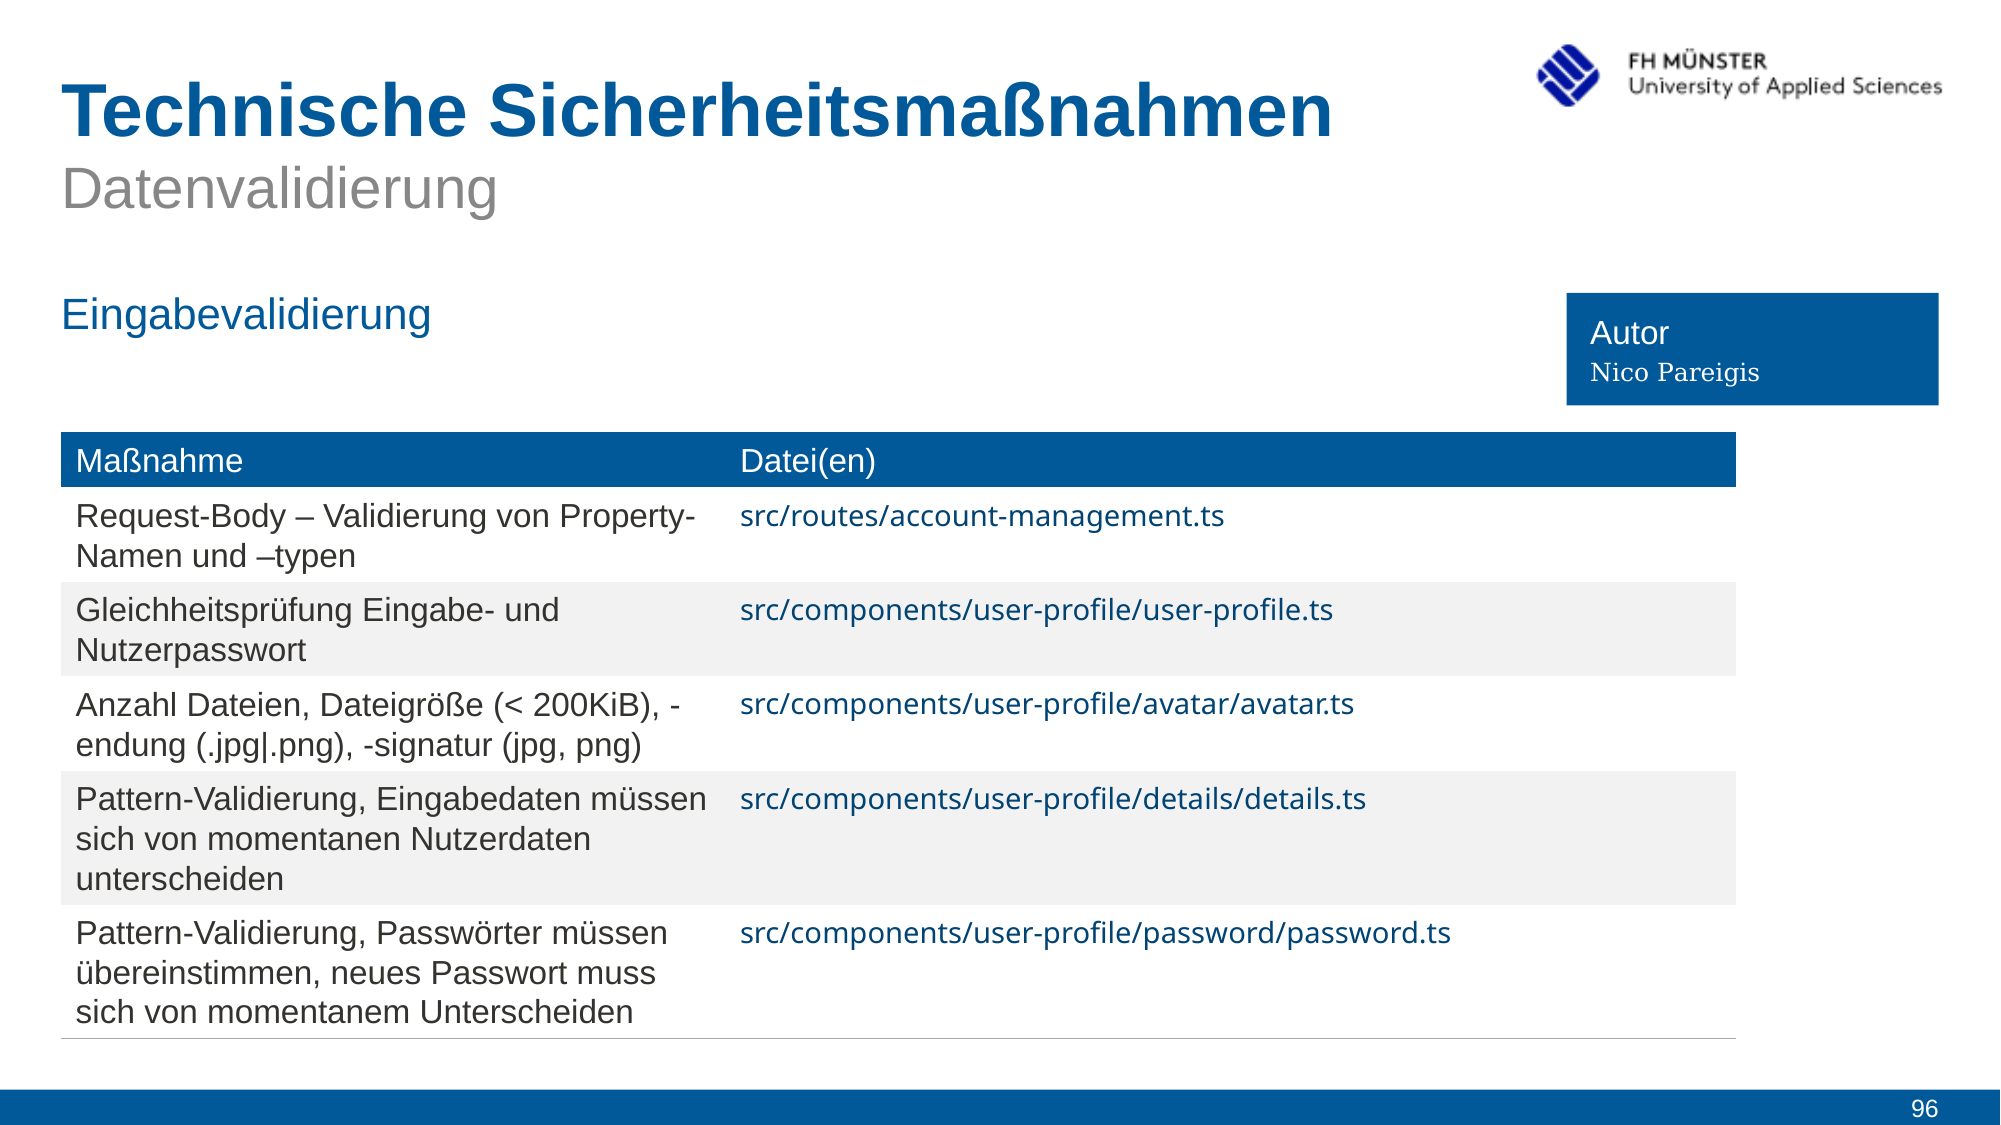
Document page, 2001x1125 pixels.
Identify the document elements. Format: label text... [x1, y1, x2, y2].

table_header Datei(en) [725, 432, 1736, 487]
list Datenvalidierung [60, 143, 1508, 226]
table_cell src/components/user-profile/details/details.ts [725, 771, 1736, 905]
table_cell Gleichheitsprüfung Eingabe- und Nutzerpasswort [61, 582, 725, 676]
table_cell Pattern-Validierung, Eingabedaten müssen sich von momentanen Nutzerdaten unterscheiden [61, 771, 725, 905]
table_header Maßnahme [61, 432, 725, 487]
text_box Autor [1590, 311, 1916, 352]
table_cell Pattern-Validierung, Passwörter müssen übereinstimmen, neues Passwort muss sich von momentanem Unterscheiden [61, 905, 725, 1038]
text_box Eingabevalidierung [60, 286, 1508, 339]
title Technische Sicherheitsmaßnahmen [60, 61, 1508, 143]
table_cell src/routes/account-management.ts [725, 487, 1736, 582]
table_cell src/components/user-profile/user-profile.ts [725, 582, 1736, 676]
text_box [1566, 292, 1939, 406]
table_cell src/components/user-profile/password/password.ts [725, 905, 1736, 1038]
table_cell Anzahl Dateien, Dateigröße (< 200KiB), -endung (.jpg|.png), -signatur (jpg, png) [61, 676, 725, 771]
table_cell src/components/user-profile/avatar/avatar.ts [725, 676, 1736, 771]
table_cell Request-Body – Validierung von Property-Namen und –typen [61, 487, 725, 582]
text_box Nico Pareigis [1590, 356, 1916, 387]
